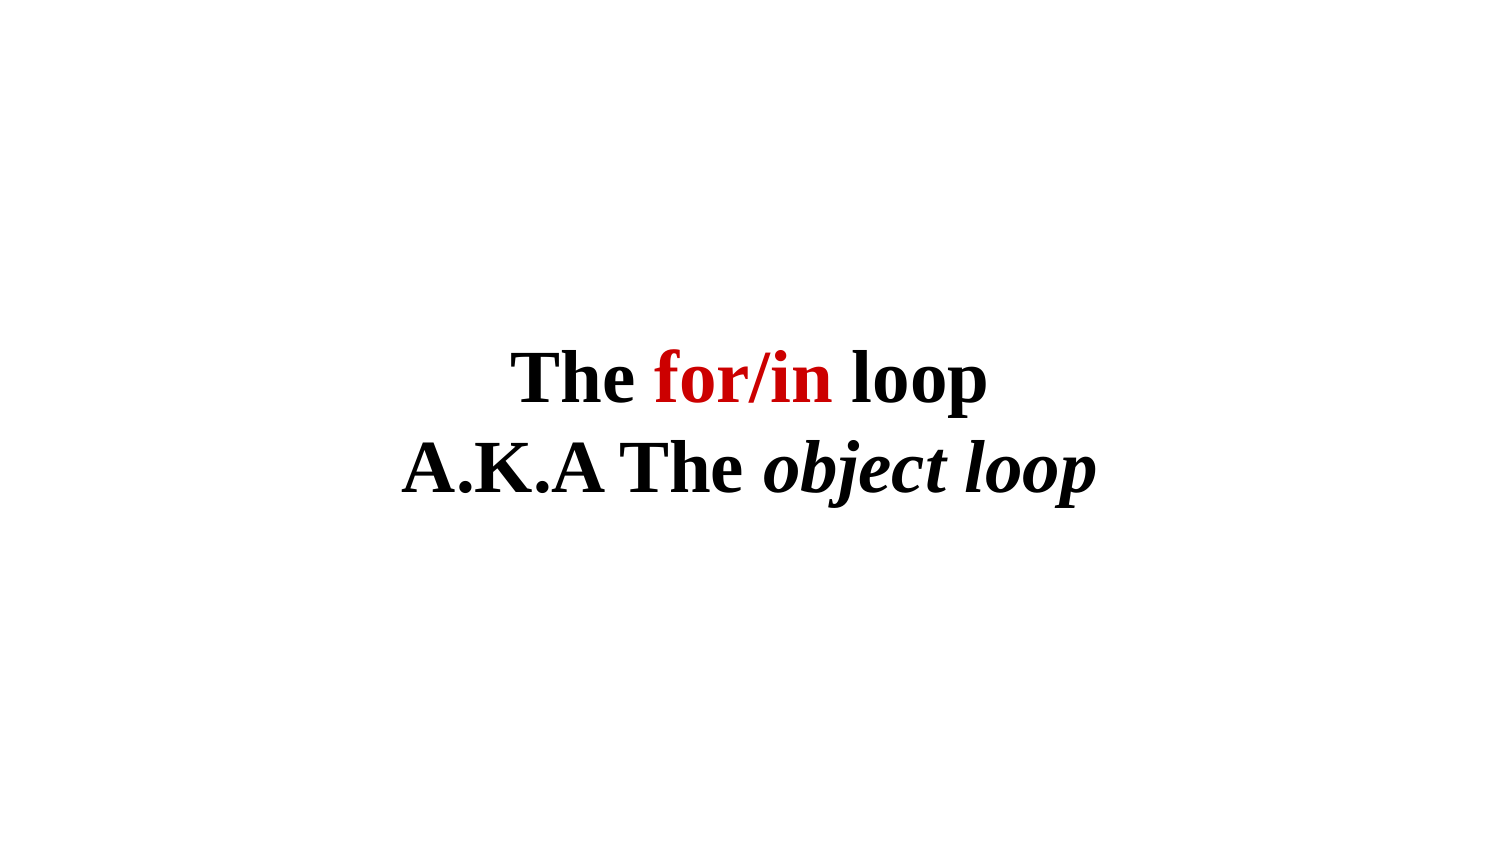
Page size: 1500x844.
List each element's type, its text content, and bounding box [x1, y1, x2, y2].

list The for/in loop A.K.A The object loop [51, 312, 1449, 577]
